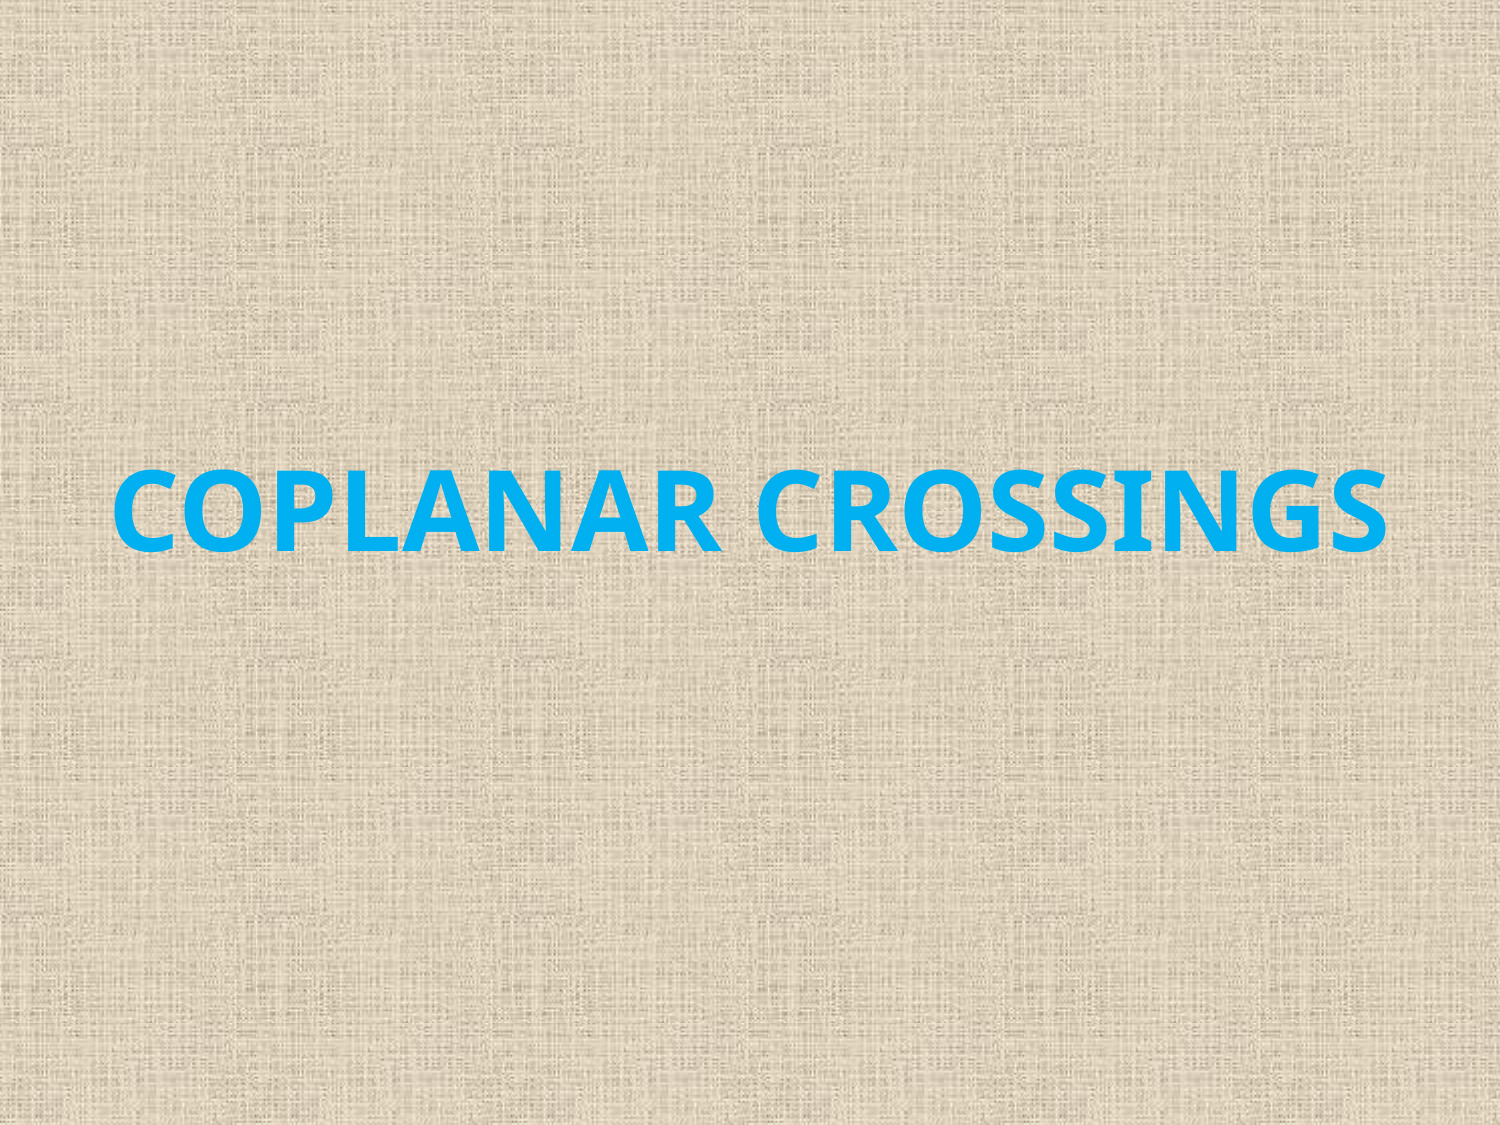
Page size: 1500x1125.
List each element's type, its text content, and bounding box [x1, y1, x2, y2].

picture [0, 0, 1500, 1125]
title COPLANAR CROSSINGS [75, 412, 1425, 600]
